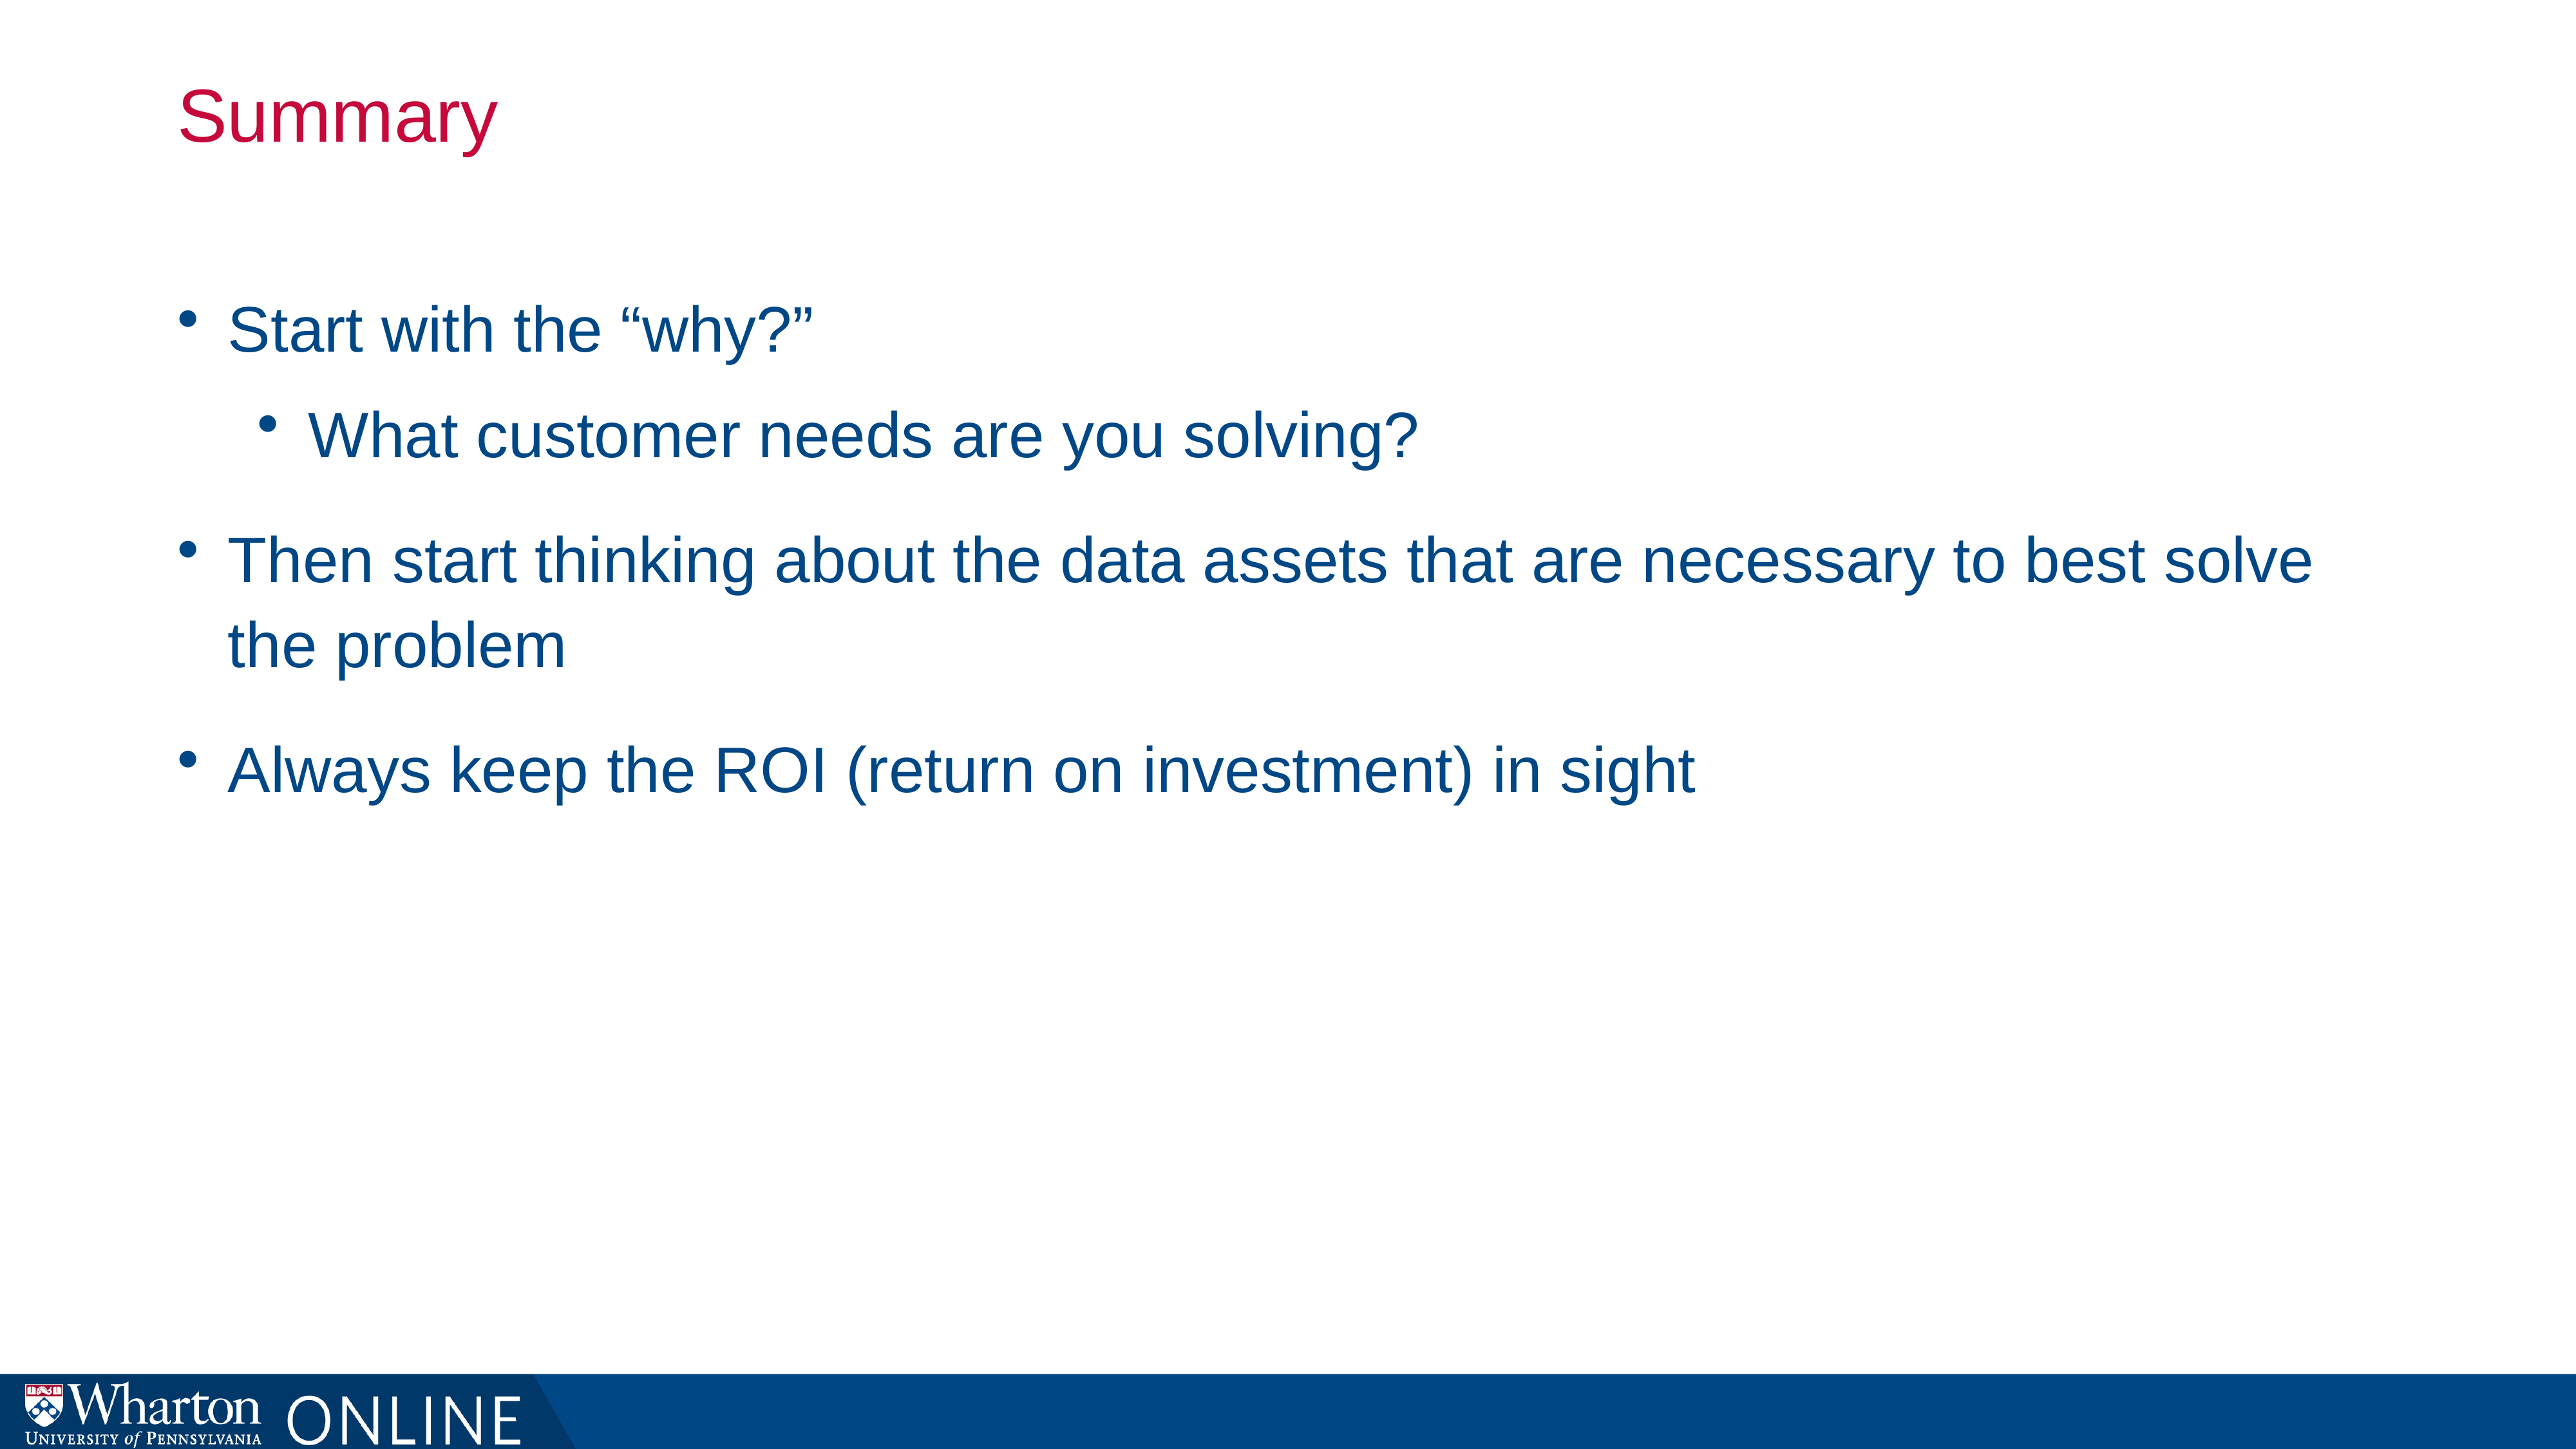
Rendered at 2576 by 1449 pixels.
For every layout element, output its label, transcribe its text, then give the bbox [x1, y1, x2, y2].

title Summary [176, 77, 2400, 179]
list Start with the “why?” What customer needs are you solving? Then start thinking about the data assets that are necessary to best solve the problem Always keep the ROI (return on investment) in sight [176, 279, 2400, 1358]
picture [25, 1381, 520, 1448]
